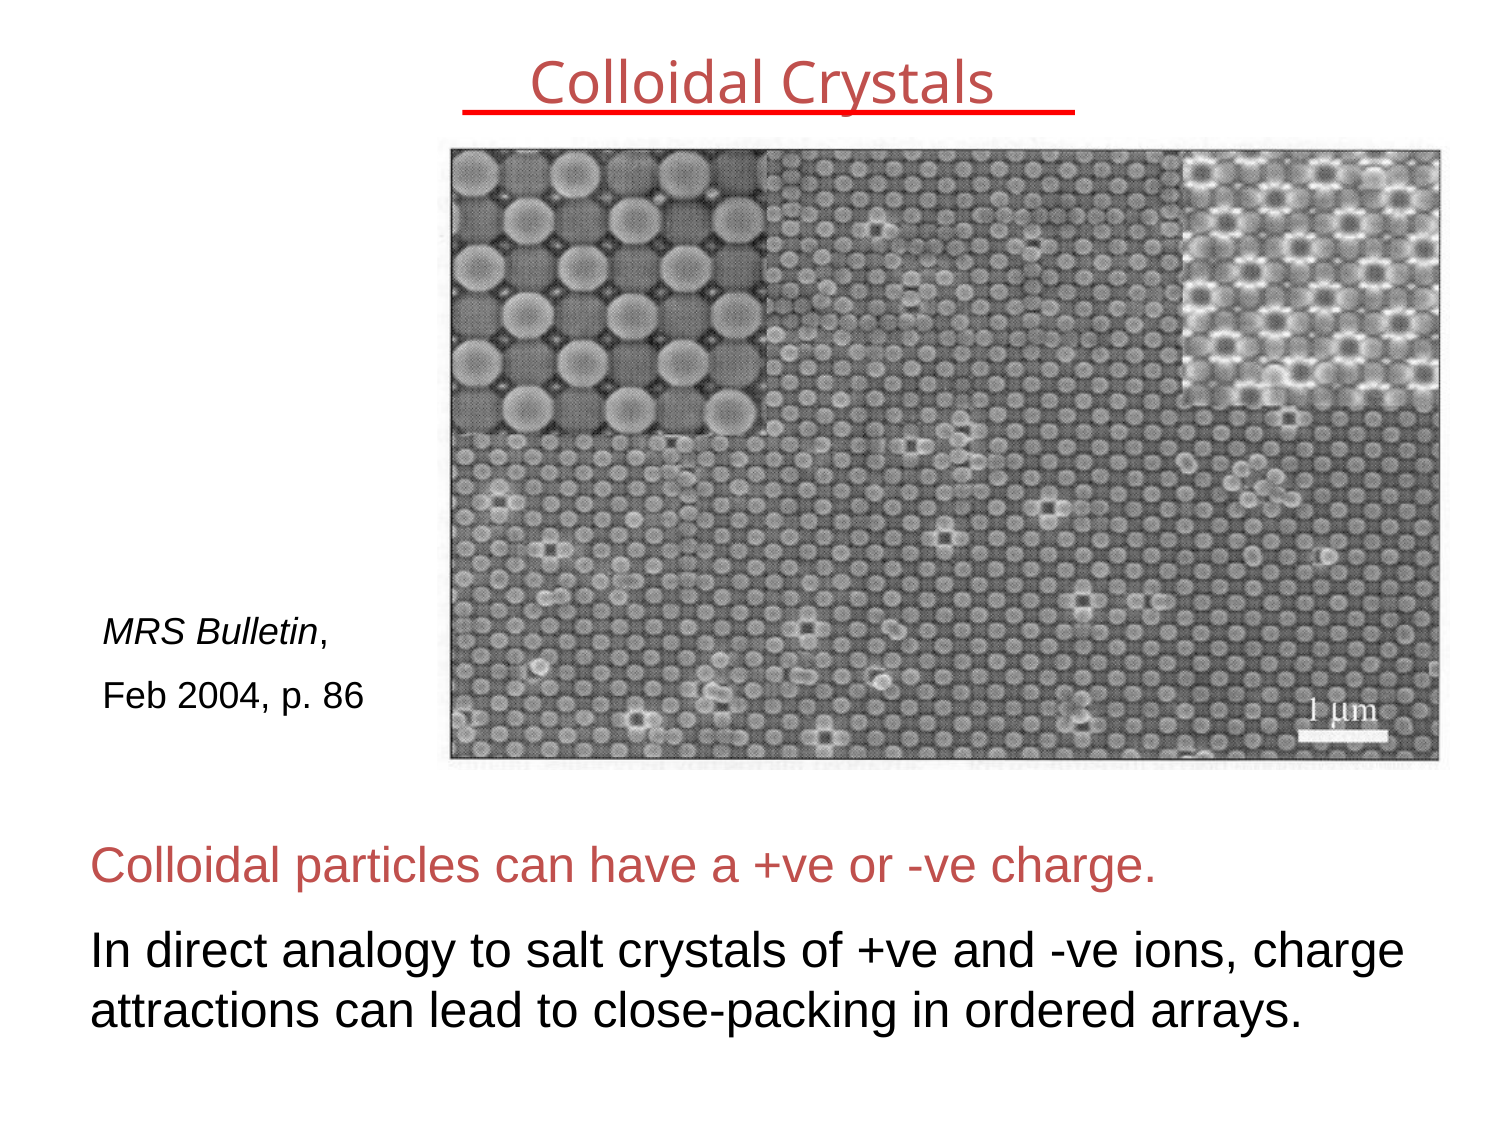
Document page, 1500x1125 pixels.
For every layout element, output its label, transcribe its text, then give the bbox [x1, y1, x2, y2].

text_box Colloidal particles can have a +ve or -ve charge. In direct analogy to salt crystals of +ve and -ve ions, charge attractions can lead to close-packing in ordered arrays. [74, 825, 1425, 1045]
text_box MRS Bulletin, Feb 2004, p. 86 [87, 599, 432, 724]
picture [437, 137, 1451, 770]
text_box Colloidal Crystals [212, 37, 1313, 123]
